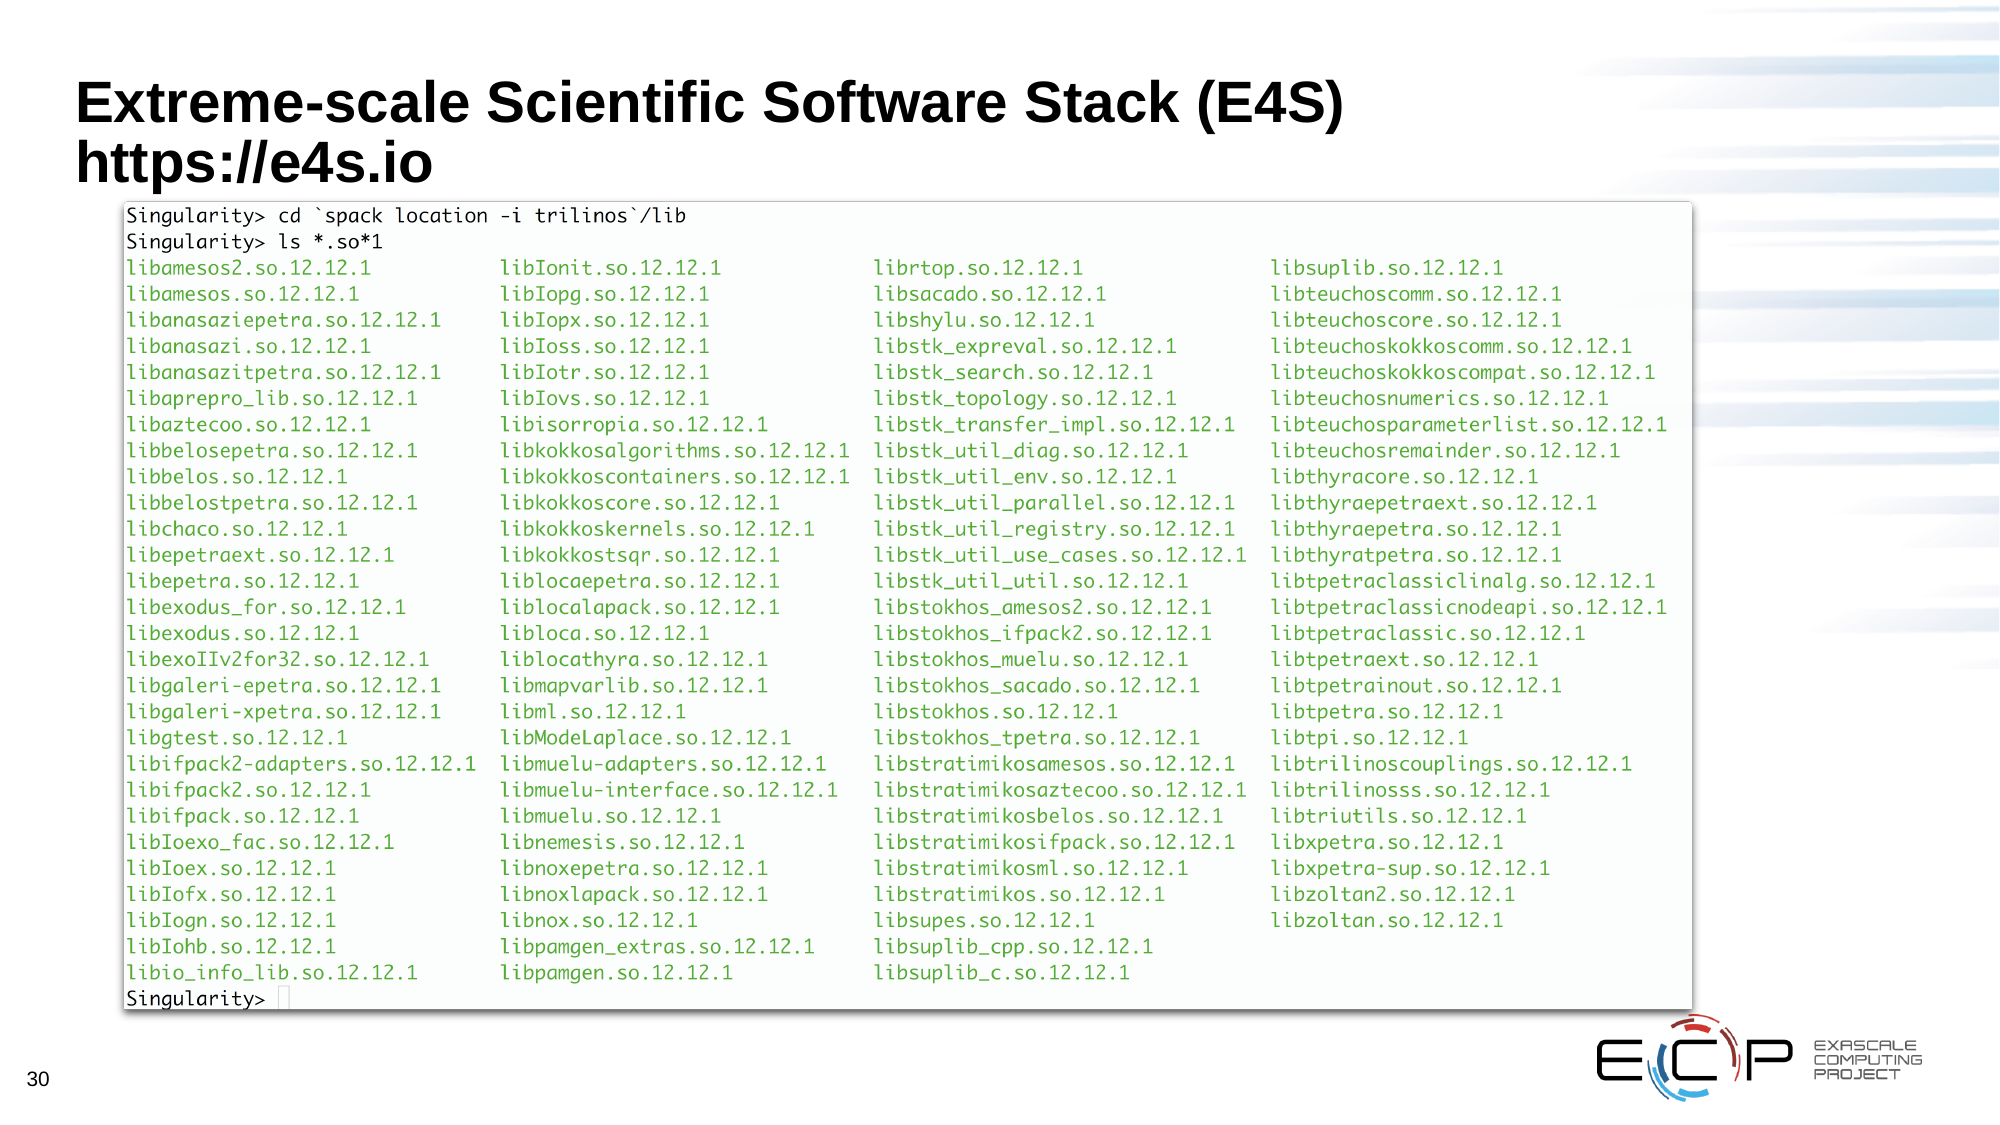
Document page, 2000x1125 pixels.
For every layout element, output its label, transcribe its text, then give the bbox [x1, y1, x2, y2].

picture [96, 0, 2000, 1102]
title Extreme-scale Scientific Software Stack (E4S) https://e4s.io [59, 67, 1926, 218]
